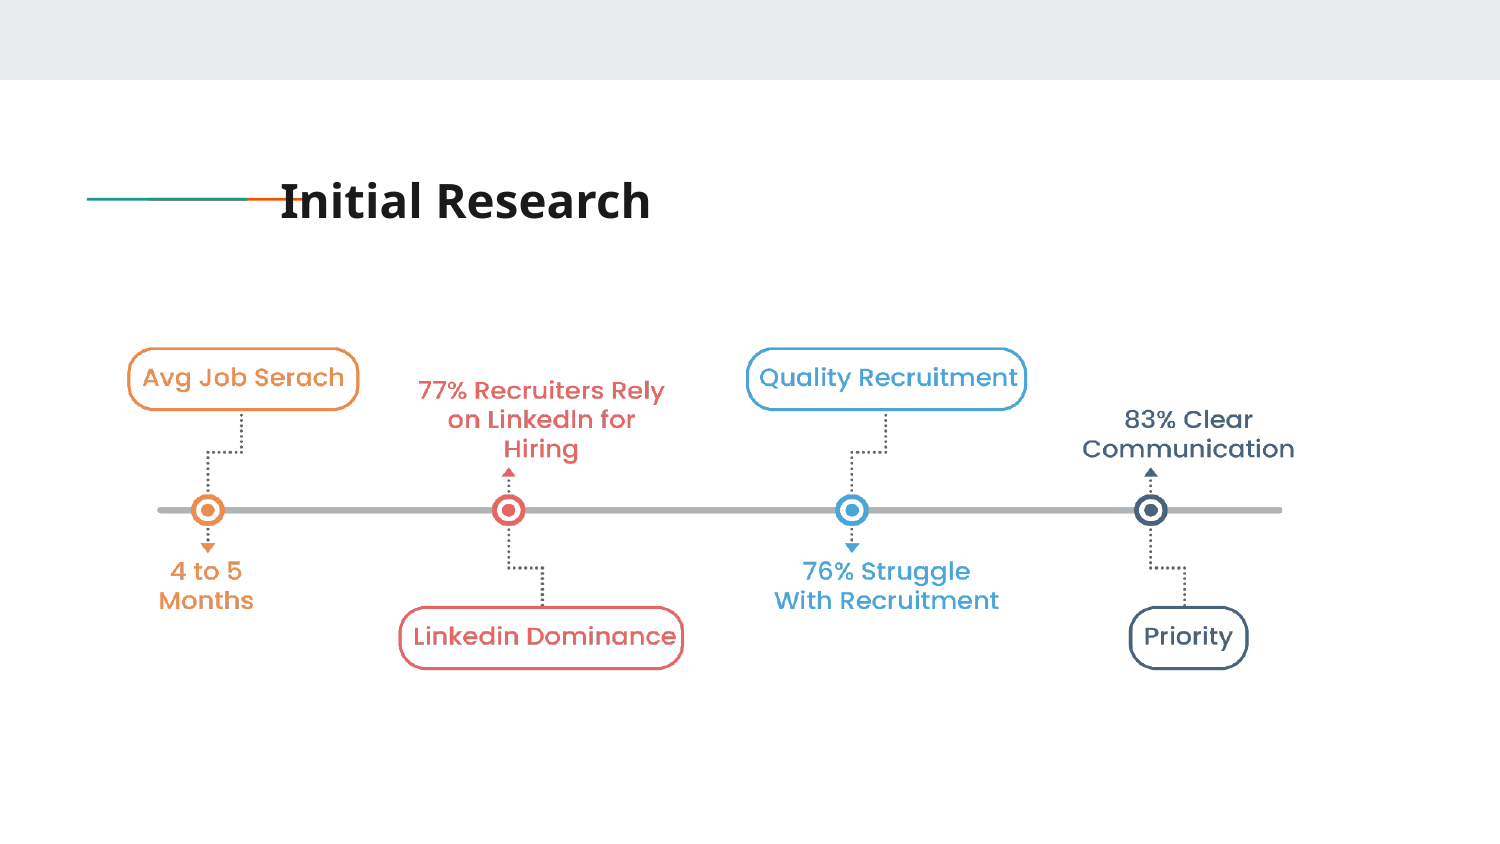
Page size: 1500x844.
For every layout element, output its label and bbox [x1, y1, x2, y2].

picture [0, 119, 1500, 844]
